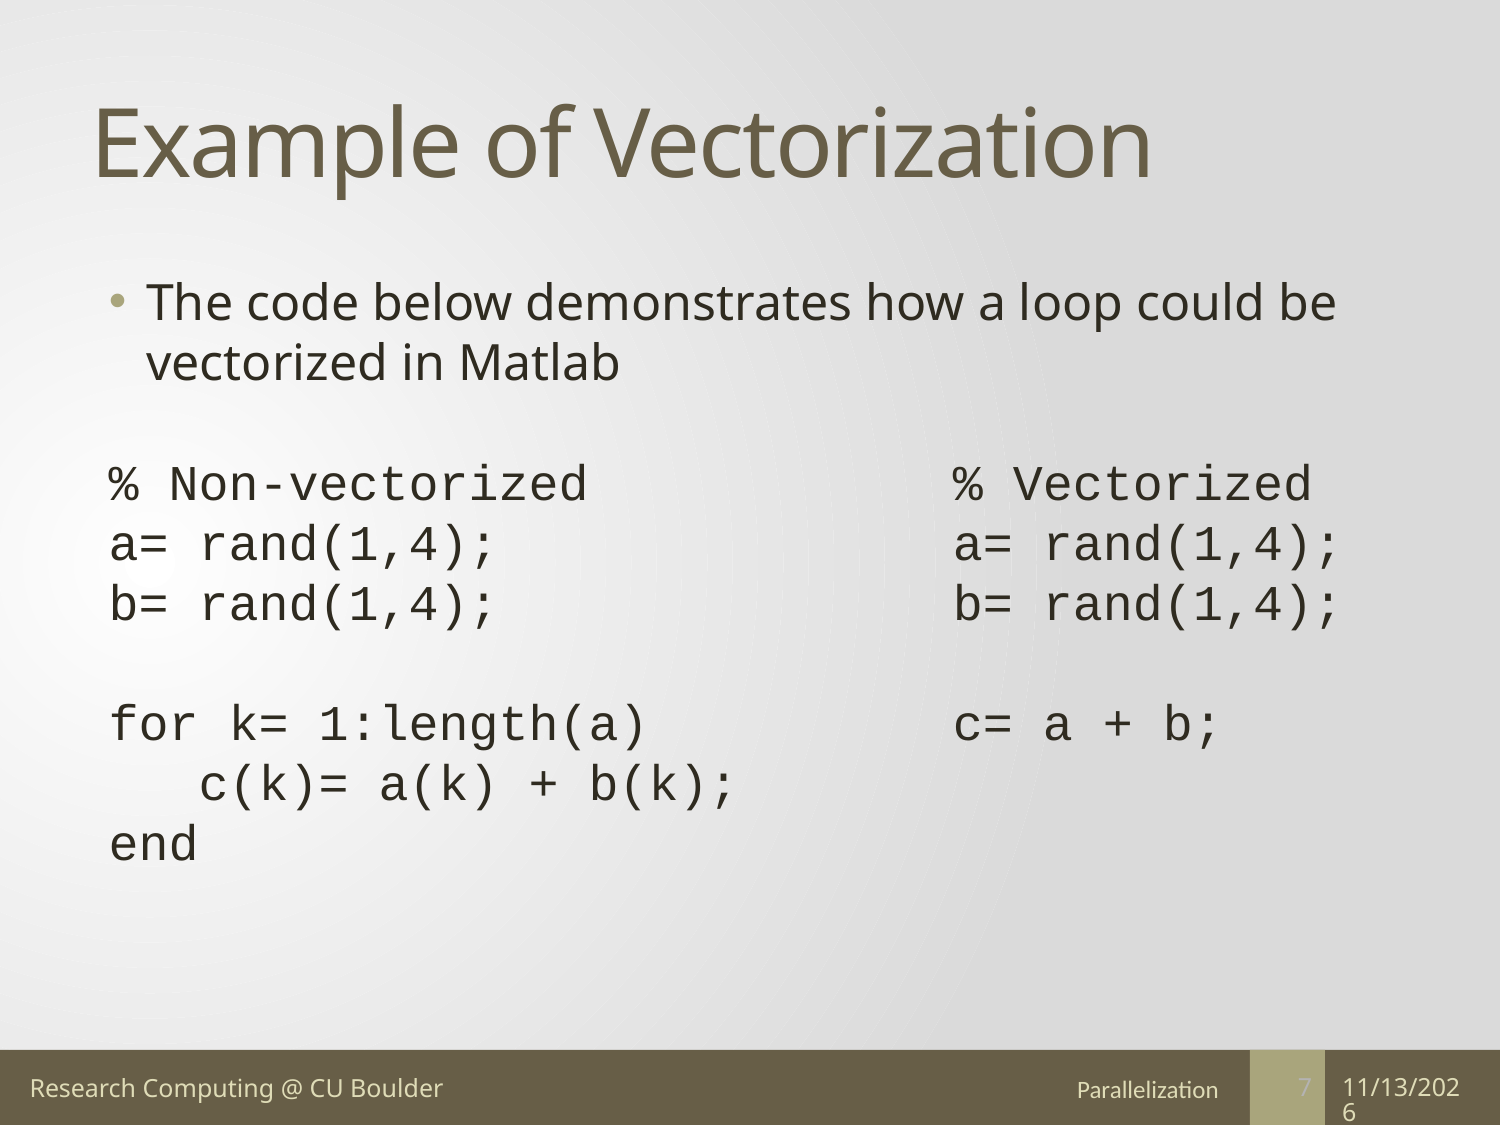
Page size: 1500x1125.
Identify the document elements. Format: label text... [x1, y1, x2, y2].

slide_number 7 [1264, 1065, 1328, 1111]
title Example of Vectorization [75, 45, 1419, 233]
footer Parallelization [410, 1058, 1235, 1119]
text_box % Vectorized a= rand(1,4); b= rand(1,4); c= a + b; [919, 443, 1402, 759]
text_box % Non-vectorized a= rand(1,4); b= rand(1,4); for k= 1:length(a) c(k)= a(k) + b(k); end [75, 443, 817, 924]
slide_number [1327, 1058, 1490, 1119]
list The code below demonstrates how a loop could be vectorized in Matlab [75, 262, 1419, 1032]
